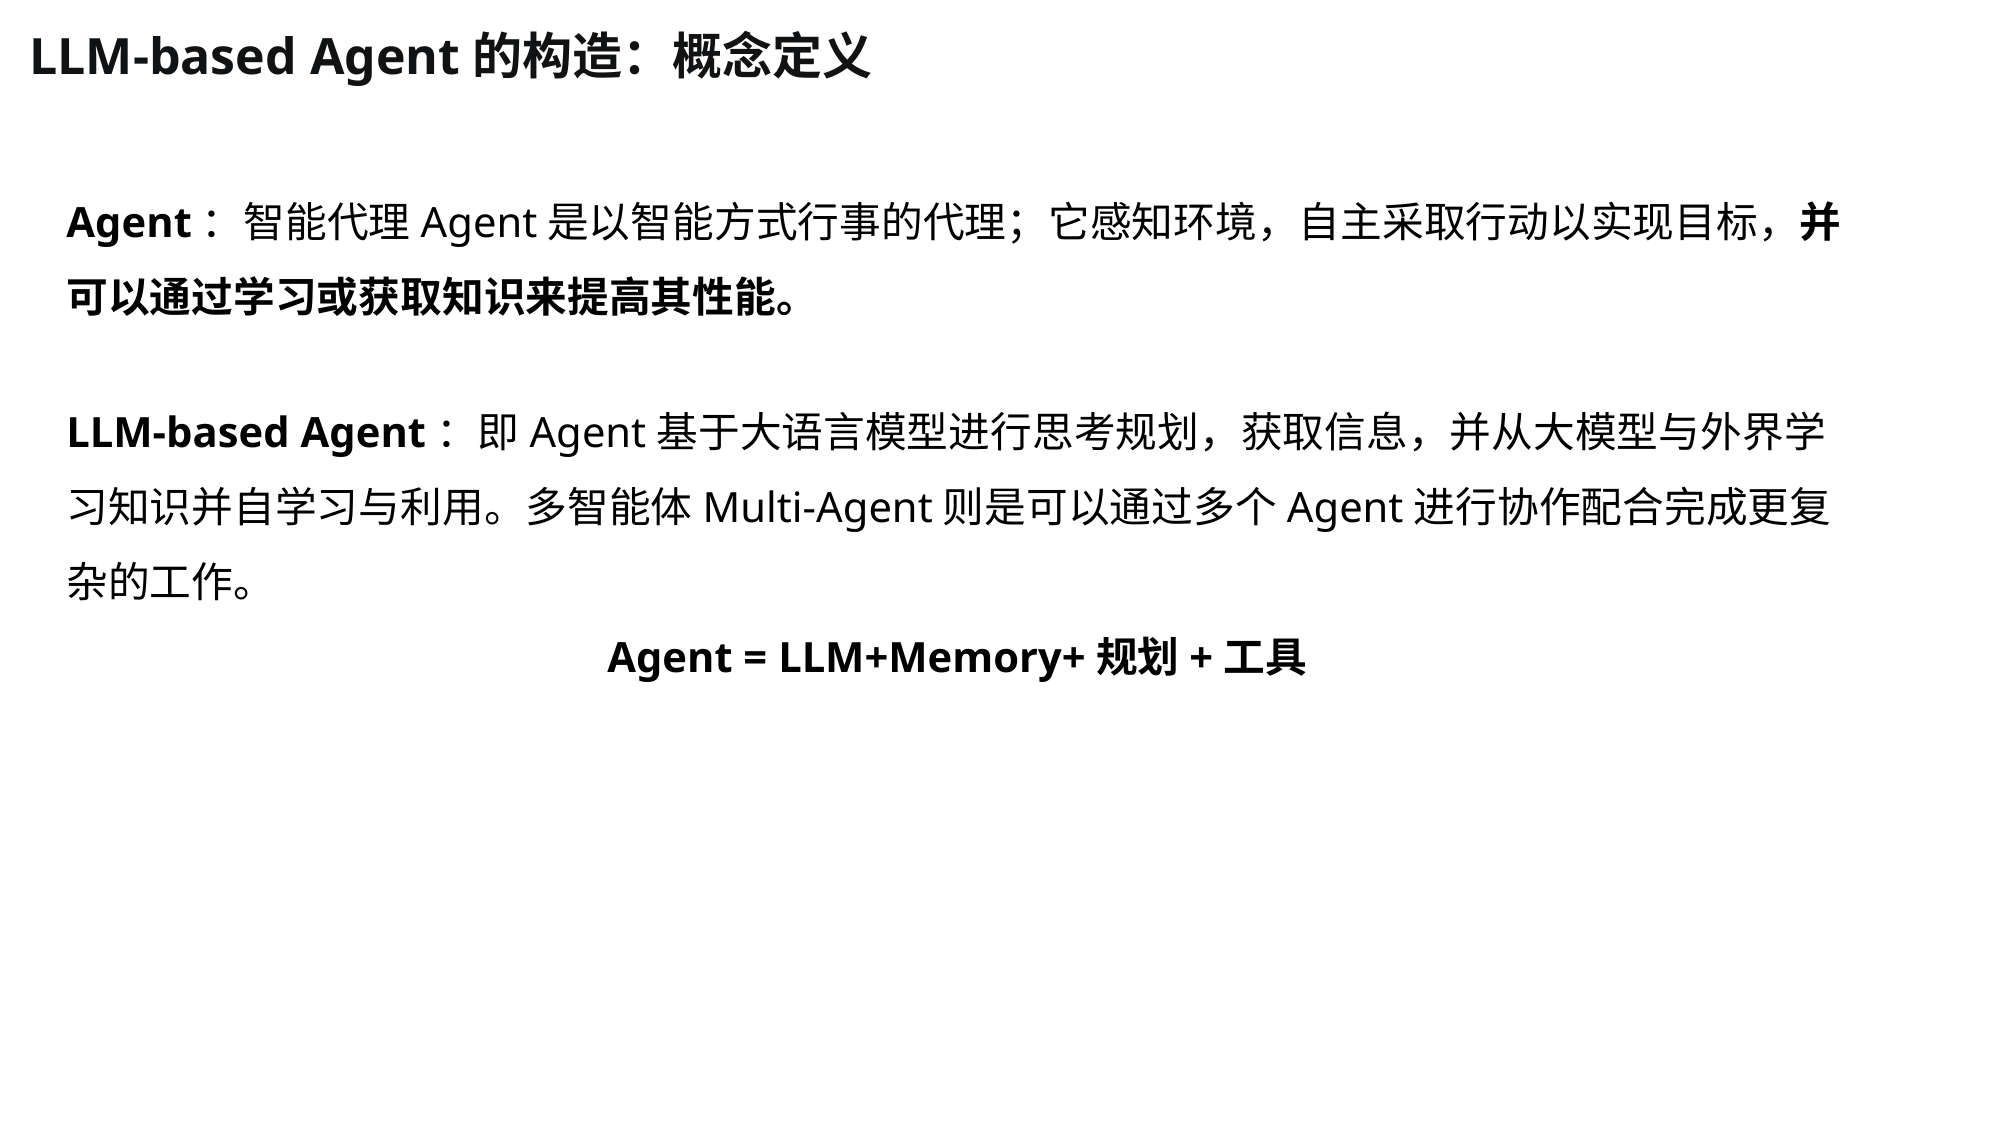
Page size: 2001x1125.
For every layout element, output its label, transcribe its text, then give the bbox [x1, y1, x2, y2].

text_box Agent：智能代理Agent是以智能方式行事的代理；它感知环境，自主采取行动以实现目标，并可以通过学习或获取知识来提高其性能。 LLM-based Agent：即Agent基于大语言模型进行思考规划，获取信息，并从大模型与外界学习知识并自学习与利用。多智能体Multi-Agent则是可以通过多个Agent进行协作配合完成更复杂的工作。 Agent = LLM+Memory+规划+工具 [51, 163, 1863, 763]
text_box LLM-based Agent的构造：概念定义 [14, 16, 1961, 92]
